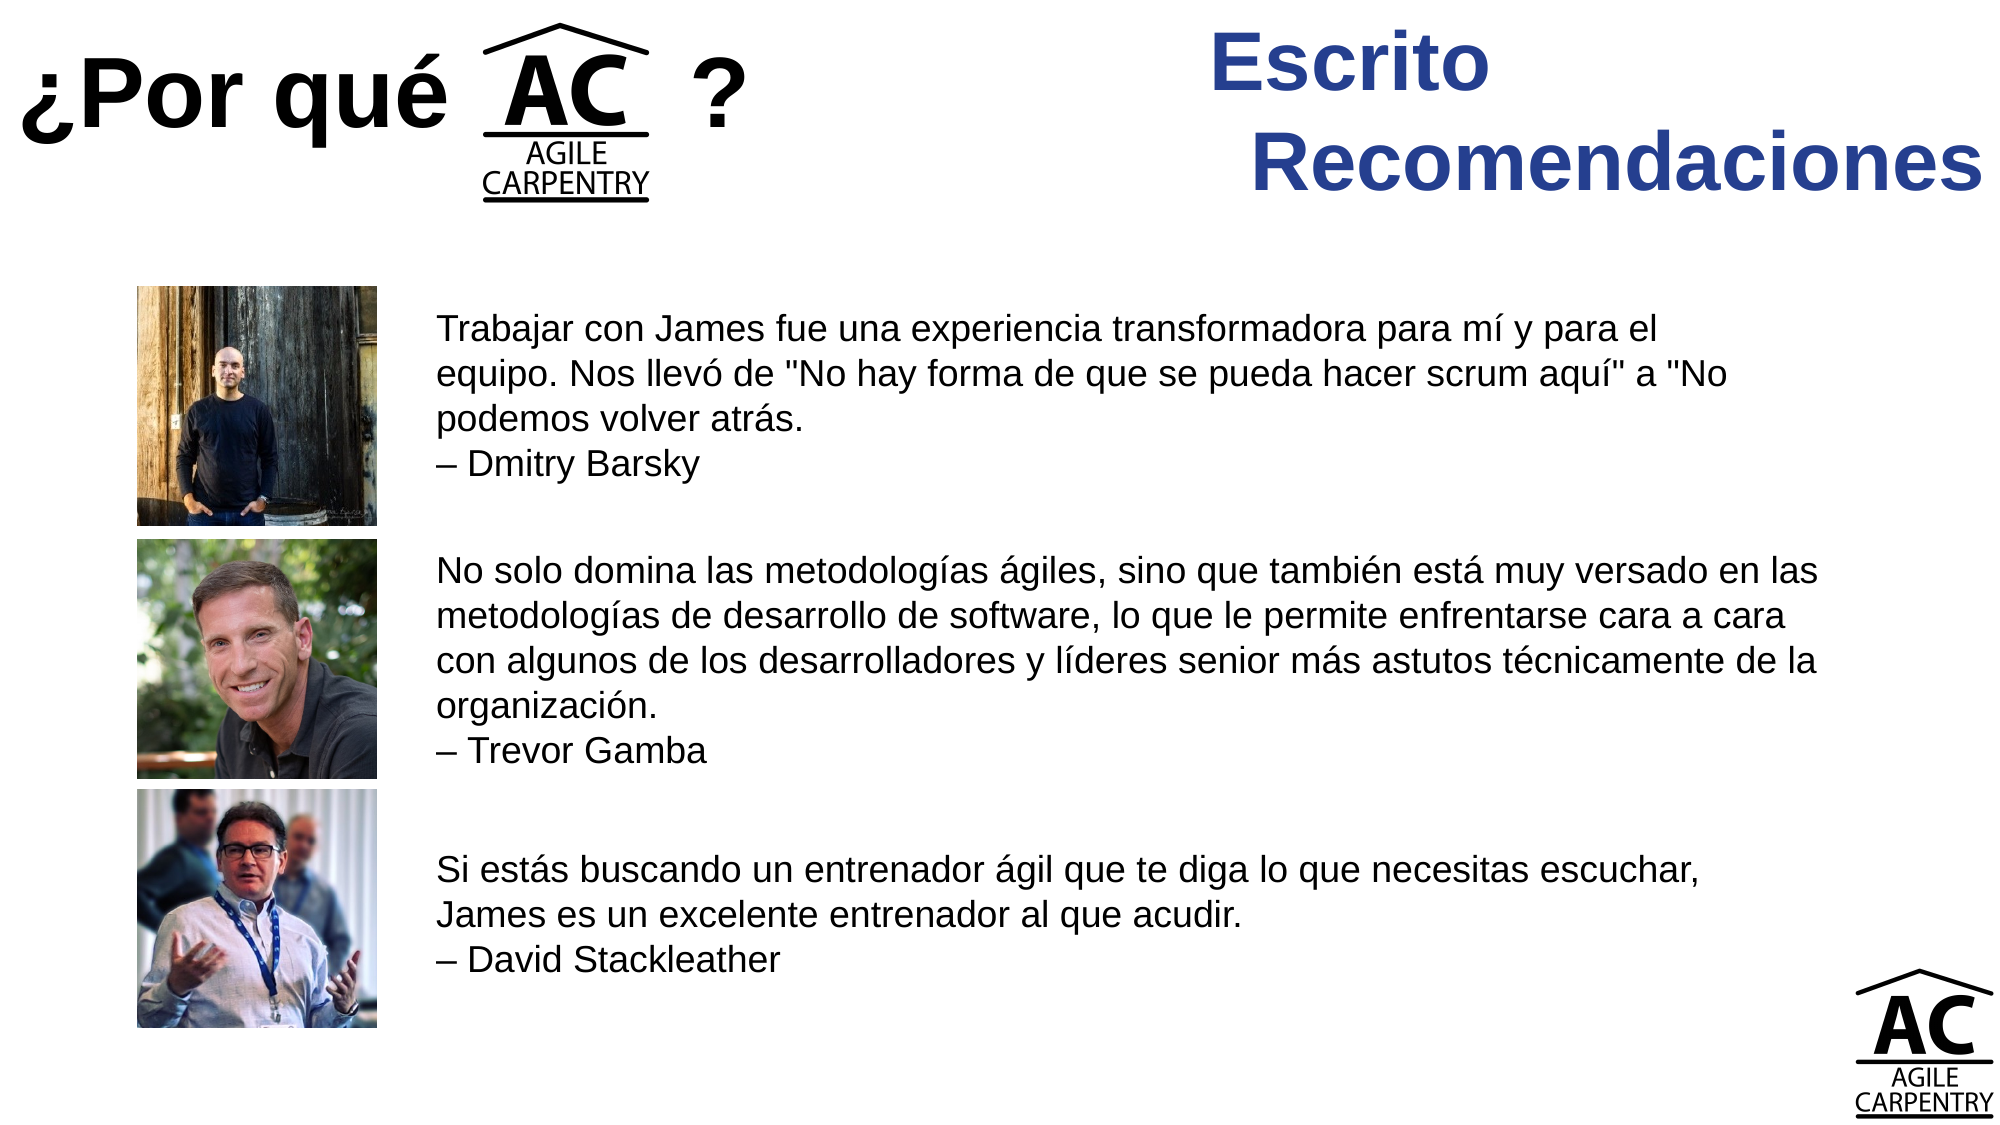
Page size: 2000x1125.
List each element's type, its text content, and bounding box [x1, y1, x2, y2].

text_box Si estás buscando un entrenador ágil que te diga lo que necesitas escuchar, James es un excelente entrenador al que acudir. – David Stackleather [421, 837, 1828, 988]
text_box Trabajar con James fue una experiencia transformadora para mí y para el equipo. Nos llevó de "No hay forma de que se pueda hacer scrum aquí" a "No podemos volver atrás. – Dmitry Barsky [421, 296, 1794, 492]
text_box ? [674, 20, 810, 155]
text_box Escrito Recomendaciones [1194, 0, 2000, 215]
picture [476, 22, 657, 203]
text_box No solo domina las metodologías ágiles, sino que también está muy versado en las metodologías de desarrollo de software, lo que le permite enfrentarse cara a cara con algunos de los desarrolladores y líderes senior más astutos técnicamente de la organización. – Trevor Gamba [421, 538, 1868, 779]
picture [137, 539, 377, 779]
text_box ¿Por qué [0, 20, 468, 155]
picture [1849, 968, 2000, 1119]
picture [137, 788, 377, 1029]
picture [137, 286, 377, 526]
